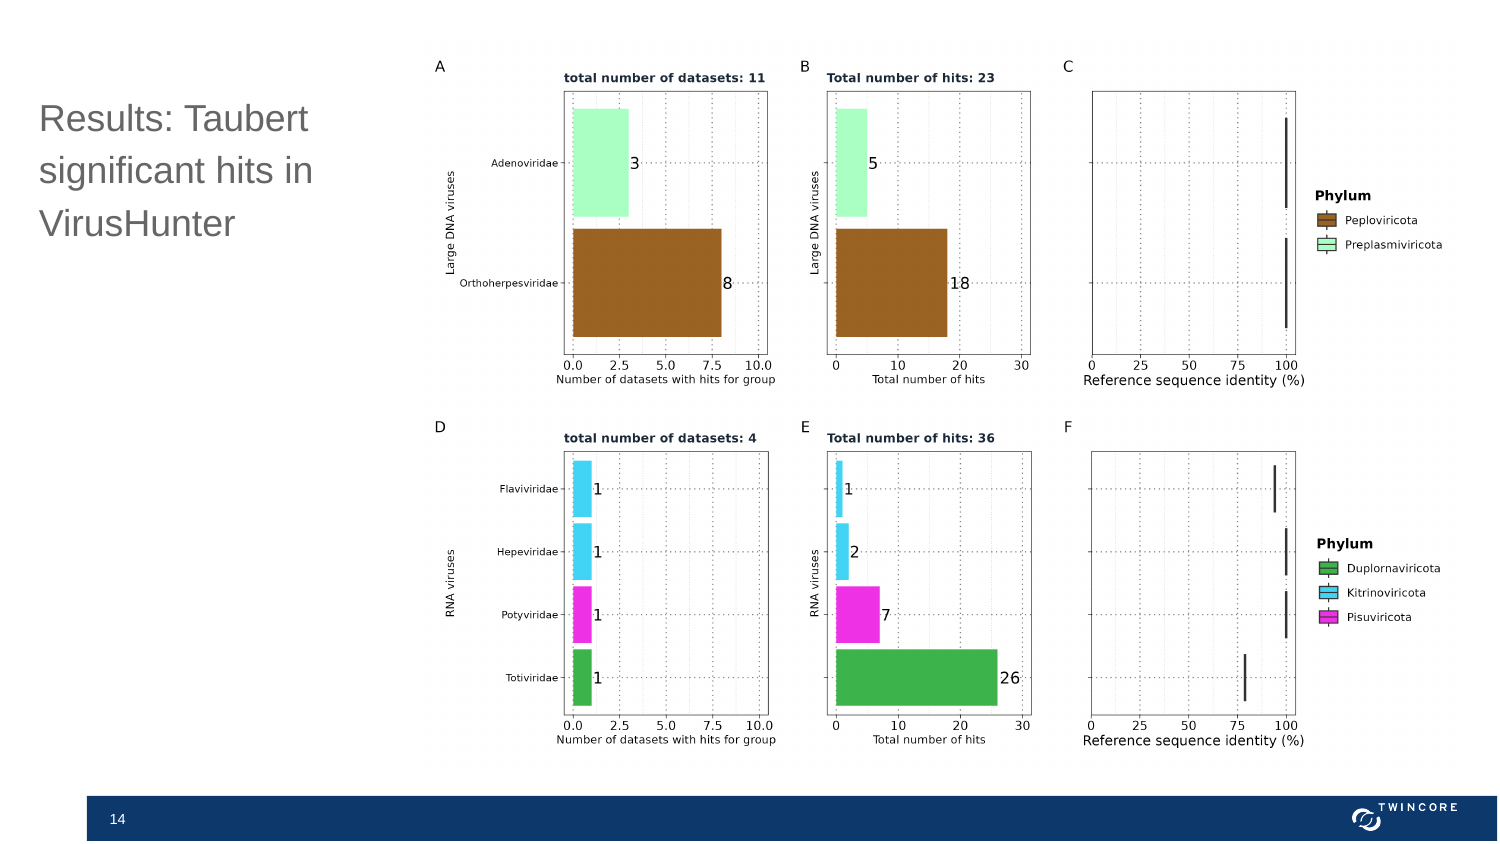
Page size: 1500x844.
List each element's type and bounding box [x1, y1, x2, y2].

picture [1352, 803, 1457, 831]
picture [412, 37, 1471, 770]
